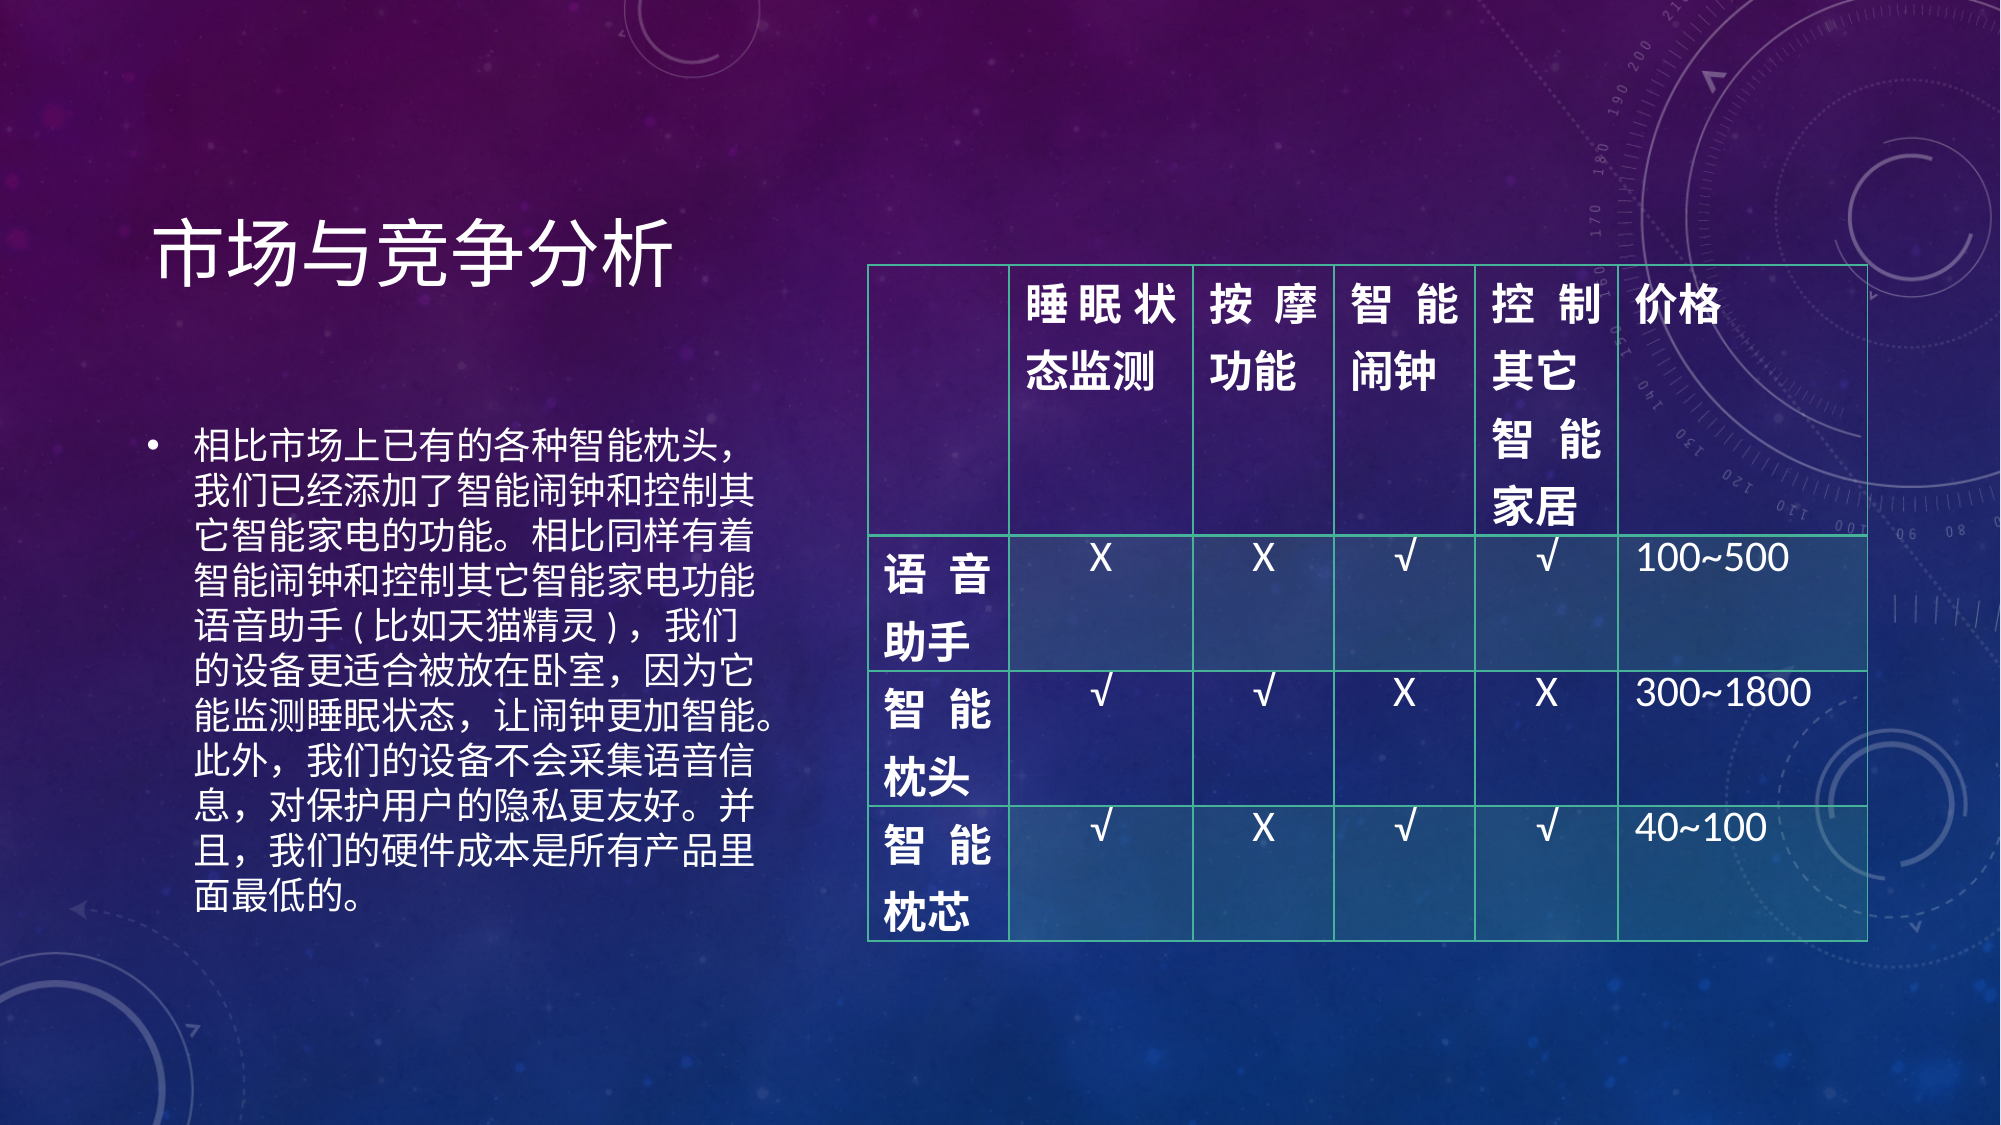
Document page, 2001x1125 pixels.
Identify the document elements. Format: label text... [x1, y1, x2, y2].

table_cell √ [1010, 672, 1192, 805]
table_header 按摩功能 [1194, 266, 1333, 534]
table_cell 语音助手 [869, 537, 1008, 670]
table_cell √ [1335, 537, 1474, 670]
title 市场与竞争分析 [135, 132, 789, 370]
table_header [869, 266, 1008, 534]
table_cell 100~500 [1619, 537, 1867, 670]
table_header 睡眠状态监测 [1010, 266, 1192, 534]
table_header 智能闹钟 [1335, 266, 1474, 534]
table_cell 300~1800 [1619, 672, 1867, 805]
table_header 控制其它 智能家居 [1476, 266, 1617, 534]
table_cell √ [1476, 537, 1617, 670]
picture [0, 0, 2001, 1125]
table_cell X [1194, 537, 1333, 670]
list 相比市场上已有的各种智能枕头，我们已经添加了智能闹钟和控制其它智能家电的功能。相比同样有着智能闹钟和控制其它智能家电功能语音助手(比如天猫精灵)，我们的设备更适合被放在卧室，因为它能监测睡眠状态，让闹钟更加智能。此外，我们的设备不会采集语音信息，对保护用户的隐私更友好。并且，我们的硬件成本是所有产品里面最低的。 [131, 370, 789, 968]
table_header 价格 [1619, 266, 1867, 534]
table_cell √ [1476, 807, 1617, 940]
table_cell √ [1194, 672, 1333, 805]
table_cell 40~100 [1619, 807, 1867, 940]
table_cell 智能枕芯 [869, 807, 1008, 940]
table_cell 智能枕头 [869, 672, 1008, 805]
table_cell X [1476, 672, 1617, 805]
table_cell X [1194, 807, 1333, 940]
table_cell √ [1335, 807, 1474, 940]
table_cell X [1010, 537, 1192, 670]
table_cell √ [1010, 807, 1192, 940]
table_cell X [1335, 672, 1474, 805]
